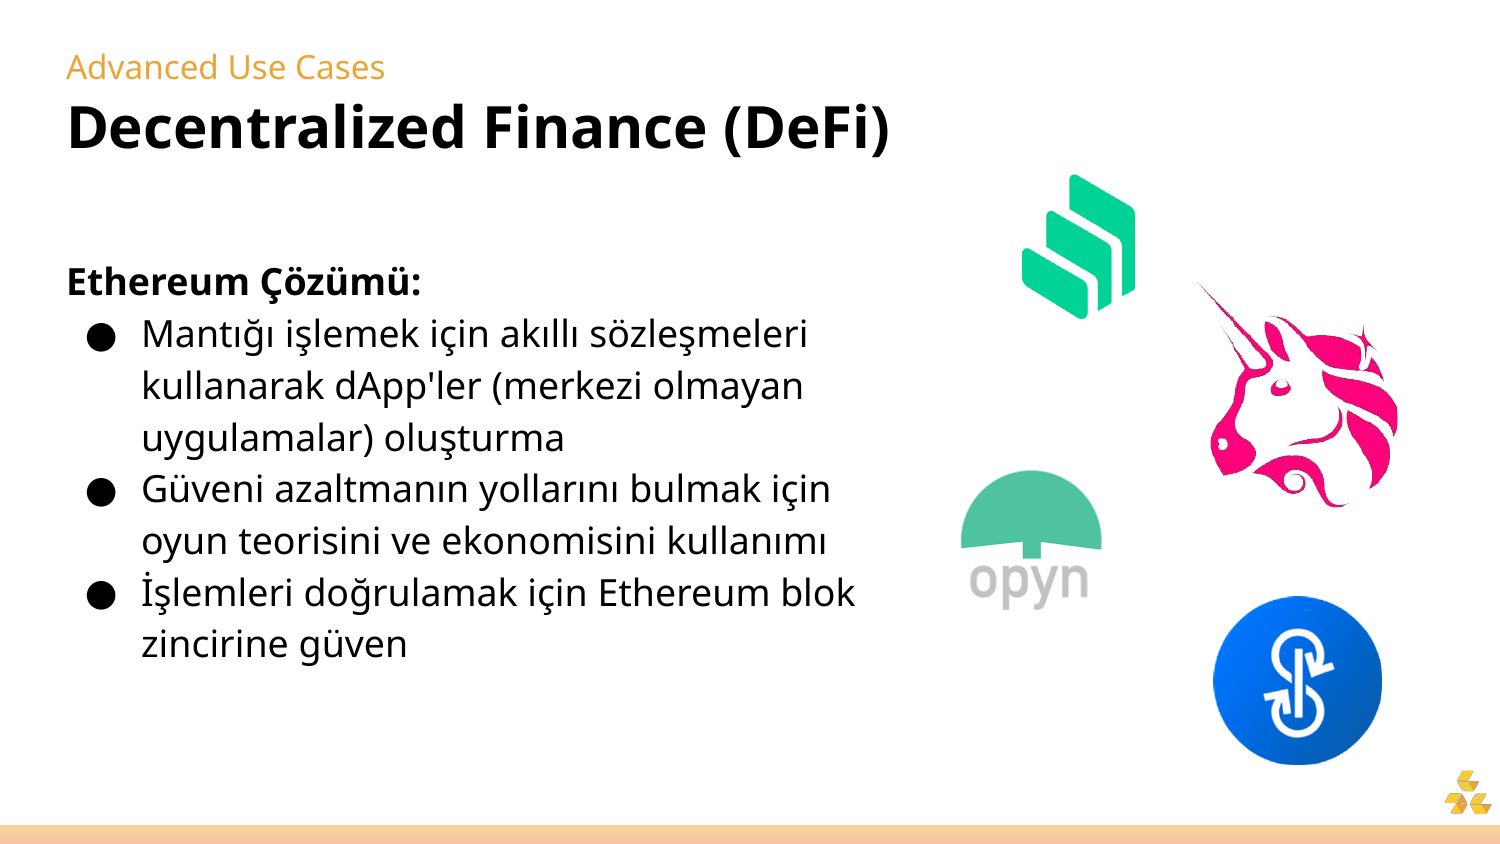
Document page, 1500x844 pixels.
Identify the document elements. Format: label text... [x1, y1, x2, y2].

list Ethereum Çözümü: Mantığı işlemek için akıllı sözleşmeleri kullanarak dApp'ler (merkezi olmayan uygulamalar) oluşturma Güveni azaltmanın yollarını bulmak için oyun teorisini ve ekonomisini kullanımı İşlemleri doğrulamak için Ethereum blok zincirine güven [51, 236, 903, 797]
picture [959, 127, 1398, 508]
picture [920, 426, 1146, 652]
picture [1213, 596, 1382, 765]
title Advanced Use Cases [51, 30, 1445, 96]
title Decentralized Finance (DeFi) [51, 96, 1445, 169]
picture [0, 825, 1500, 844]
picture [1444, 769, 1493, 818]
